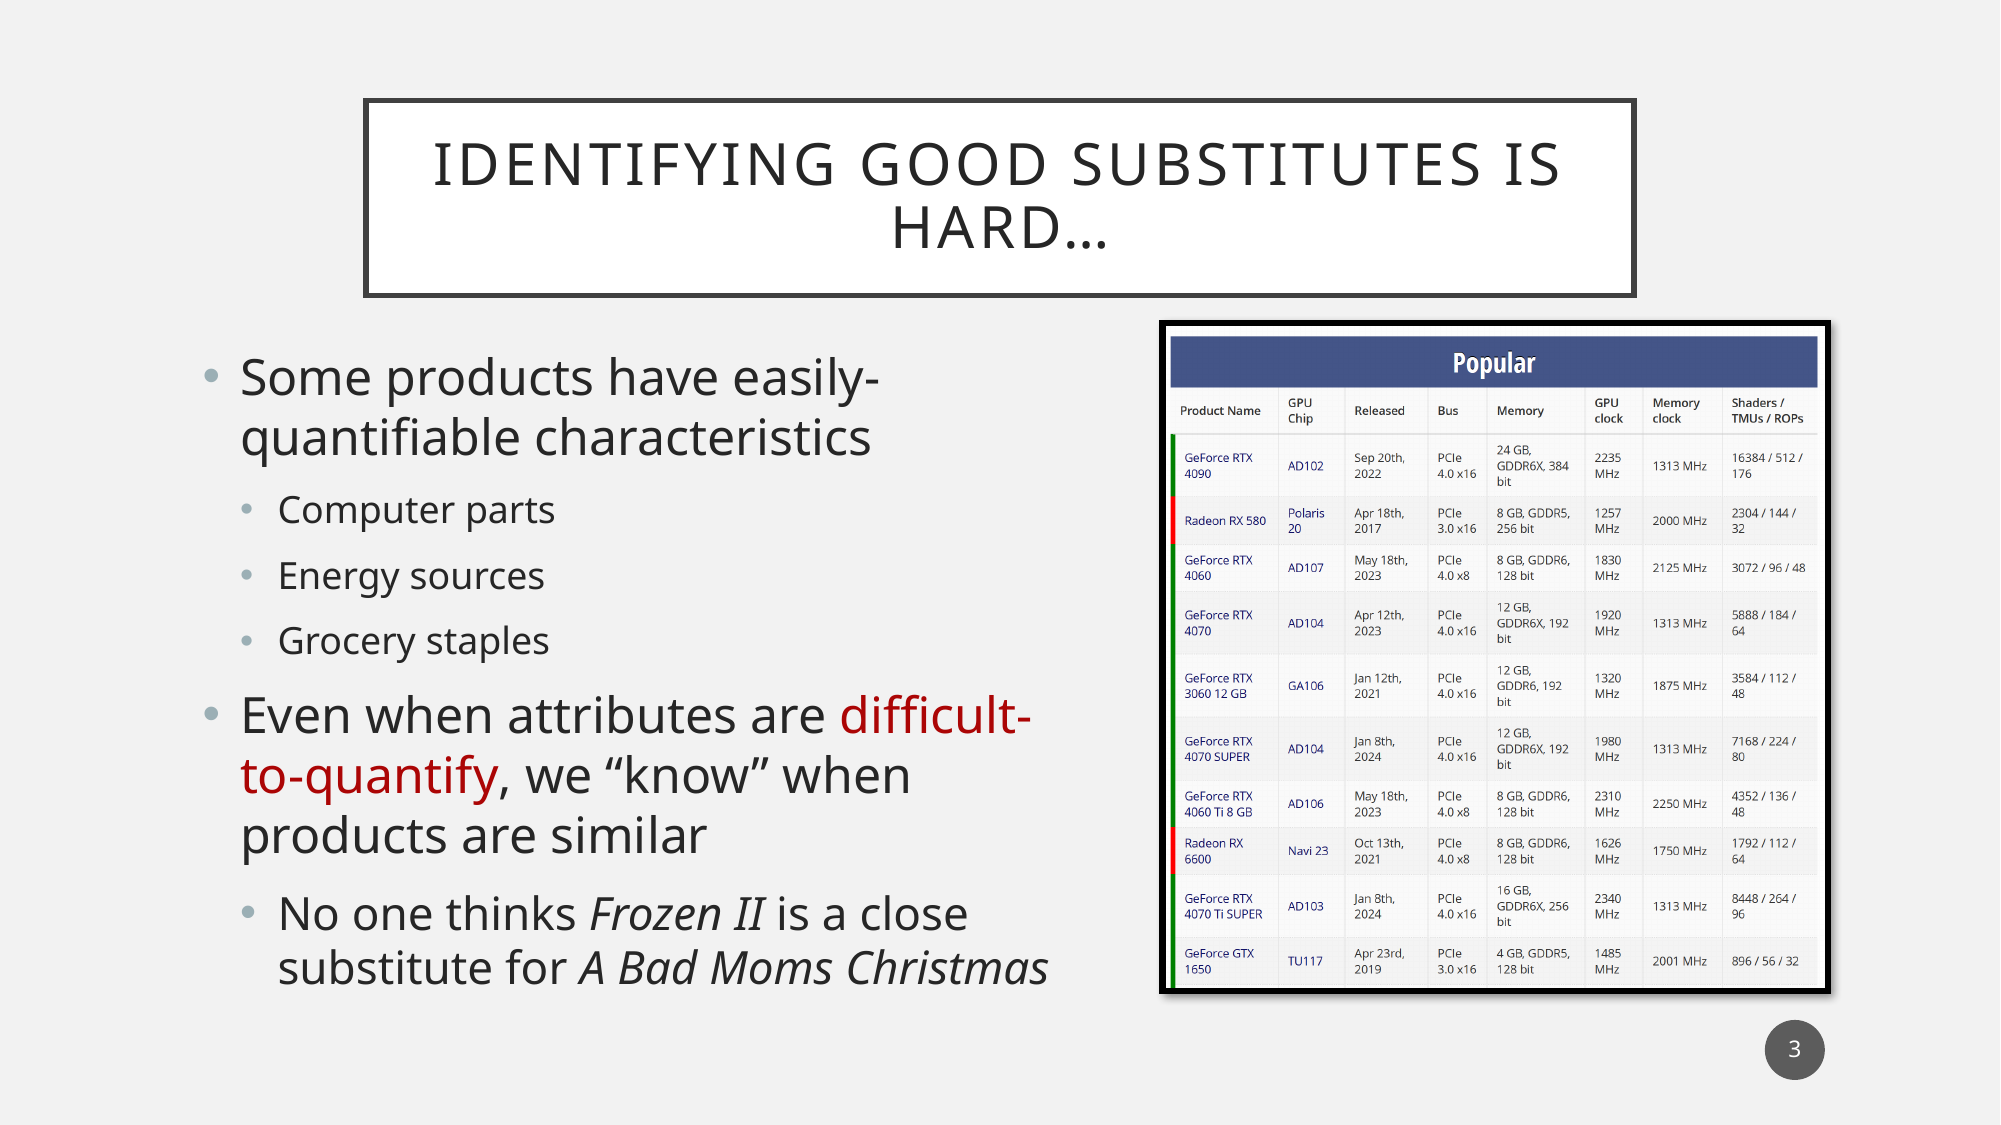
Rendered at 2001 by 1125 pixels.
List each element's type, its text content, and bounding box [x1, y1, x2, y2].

slide_number 3 [1764, 1019, 1825, 1080]
picture [1165, 326, 1825, 989]
title Identifying Good Substitutes is Hard… [363, 98, 1637, 298]
list Some products have easily-quantifiable characteristics Computer parts Energy sources Grocery staples Even when attributes are difficult-to-quantify, we “know” when products are similar No one thinks Frozen II is a close substitute for A Bad Moms Christmas [187, 337, 1098, 1042]
